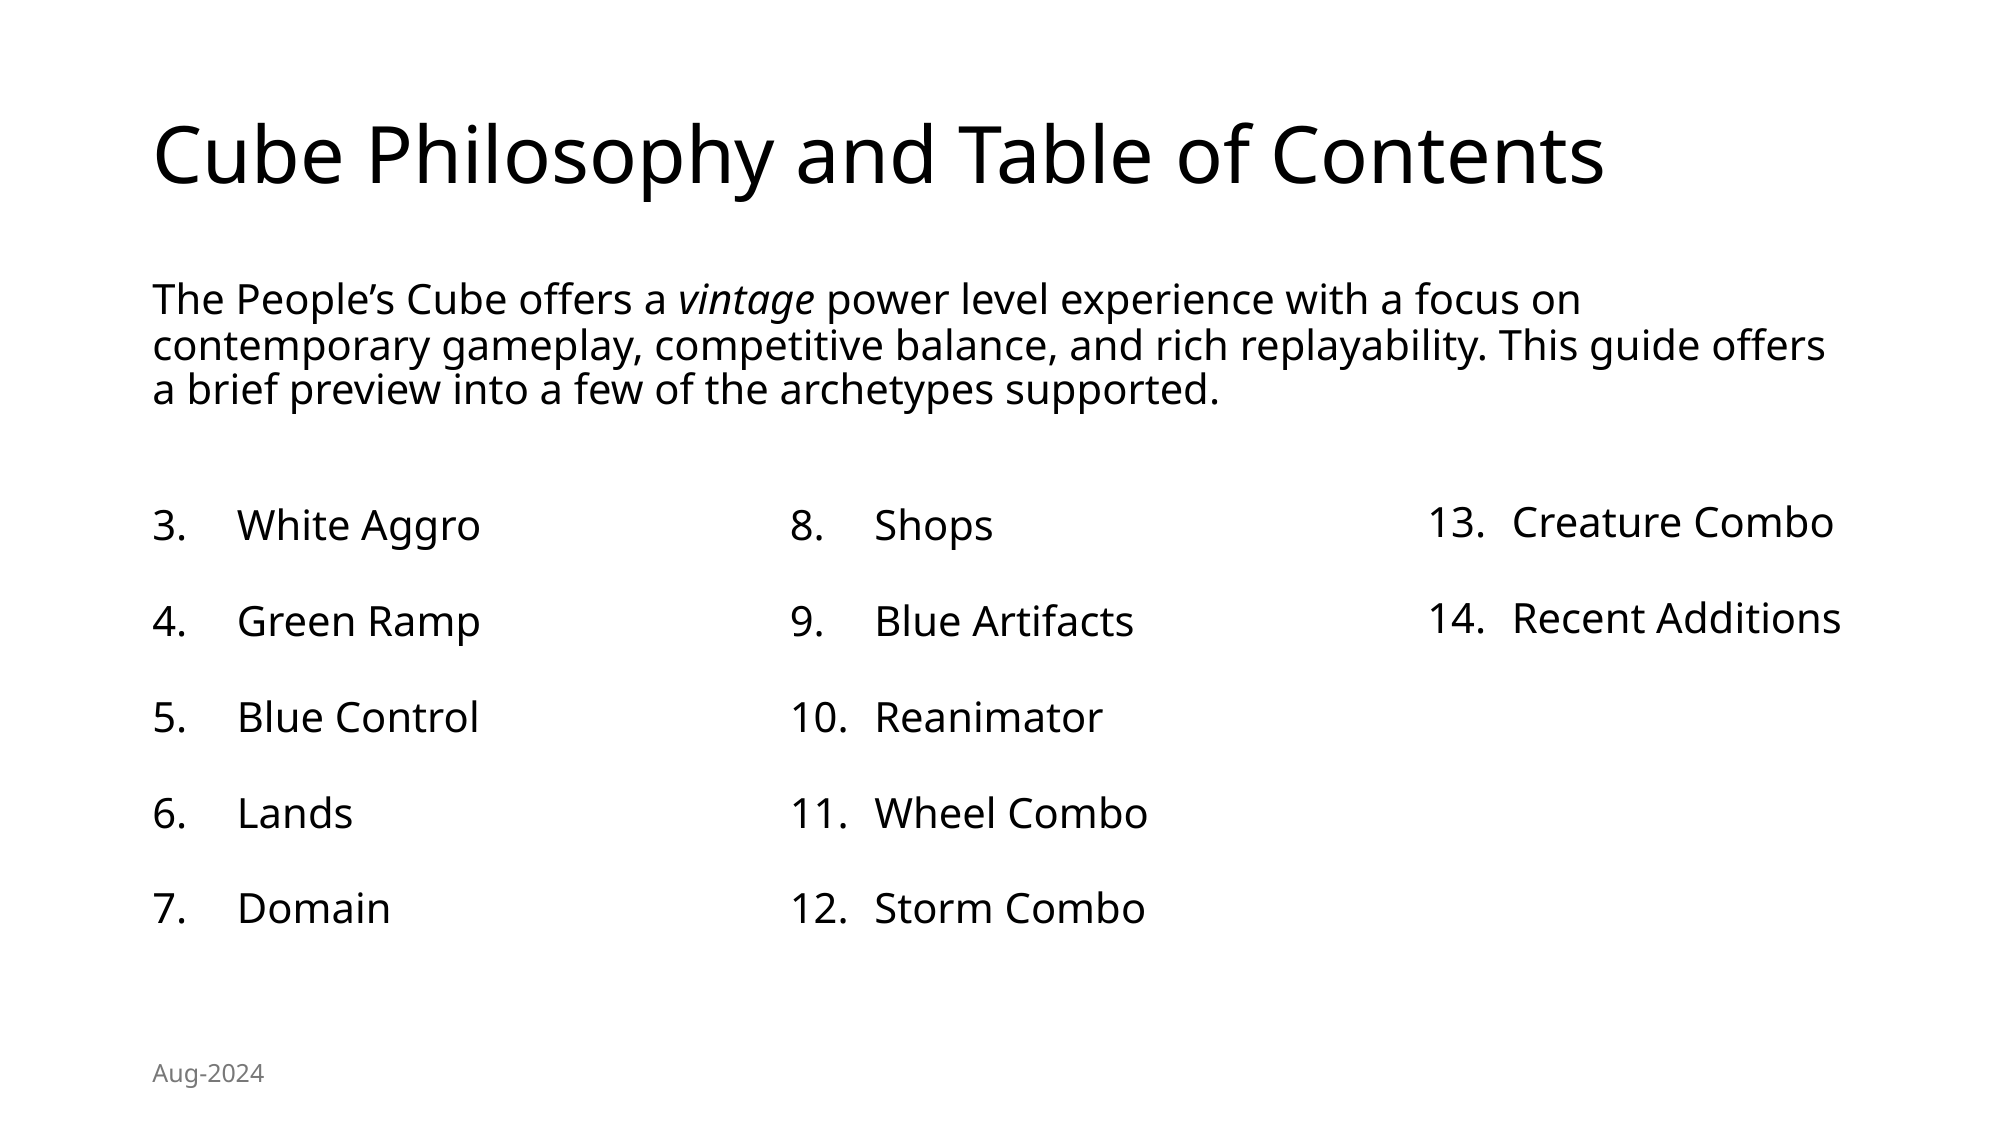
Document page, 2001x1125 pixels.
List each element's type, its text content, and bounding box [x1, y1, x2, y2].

list Shops Blue Artifacts Reanimator Wheel Combo Storm Combo [774, 466, 1225, 1016]
slide_number Aug-2024 [137, 1042, 588, 1103]
title Cube Philosophy and Table of Contents [137, 76, 1863, 240]
list Creature Combo Recent Additions [1412, 463, 1863, 1014]
list White Aggro Green Ramp Blue Control Lands Domain [137, 466, 588, 1016]
list The People’s Cube offers a vintage power level experience with a focus on contemporary gameplay, competitive balance, and rich replayability. This guide offers a brief preview into a few of the archetypes supported. [137, 271, 1863, 435]
